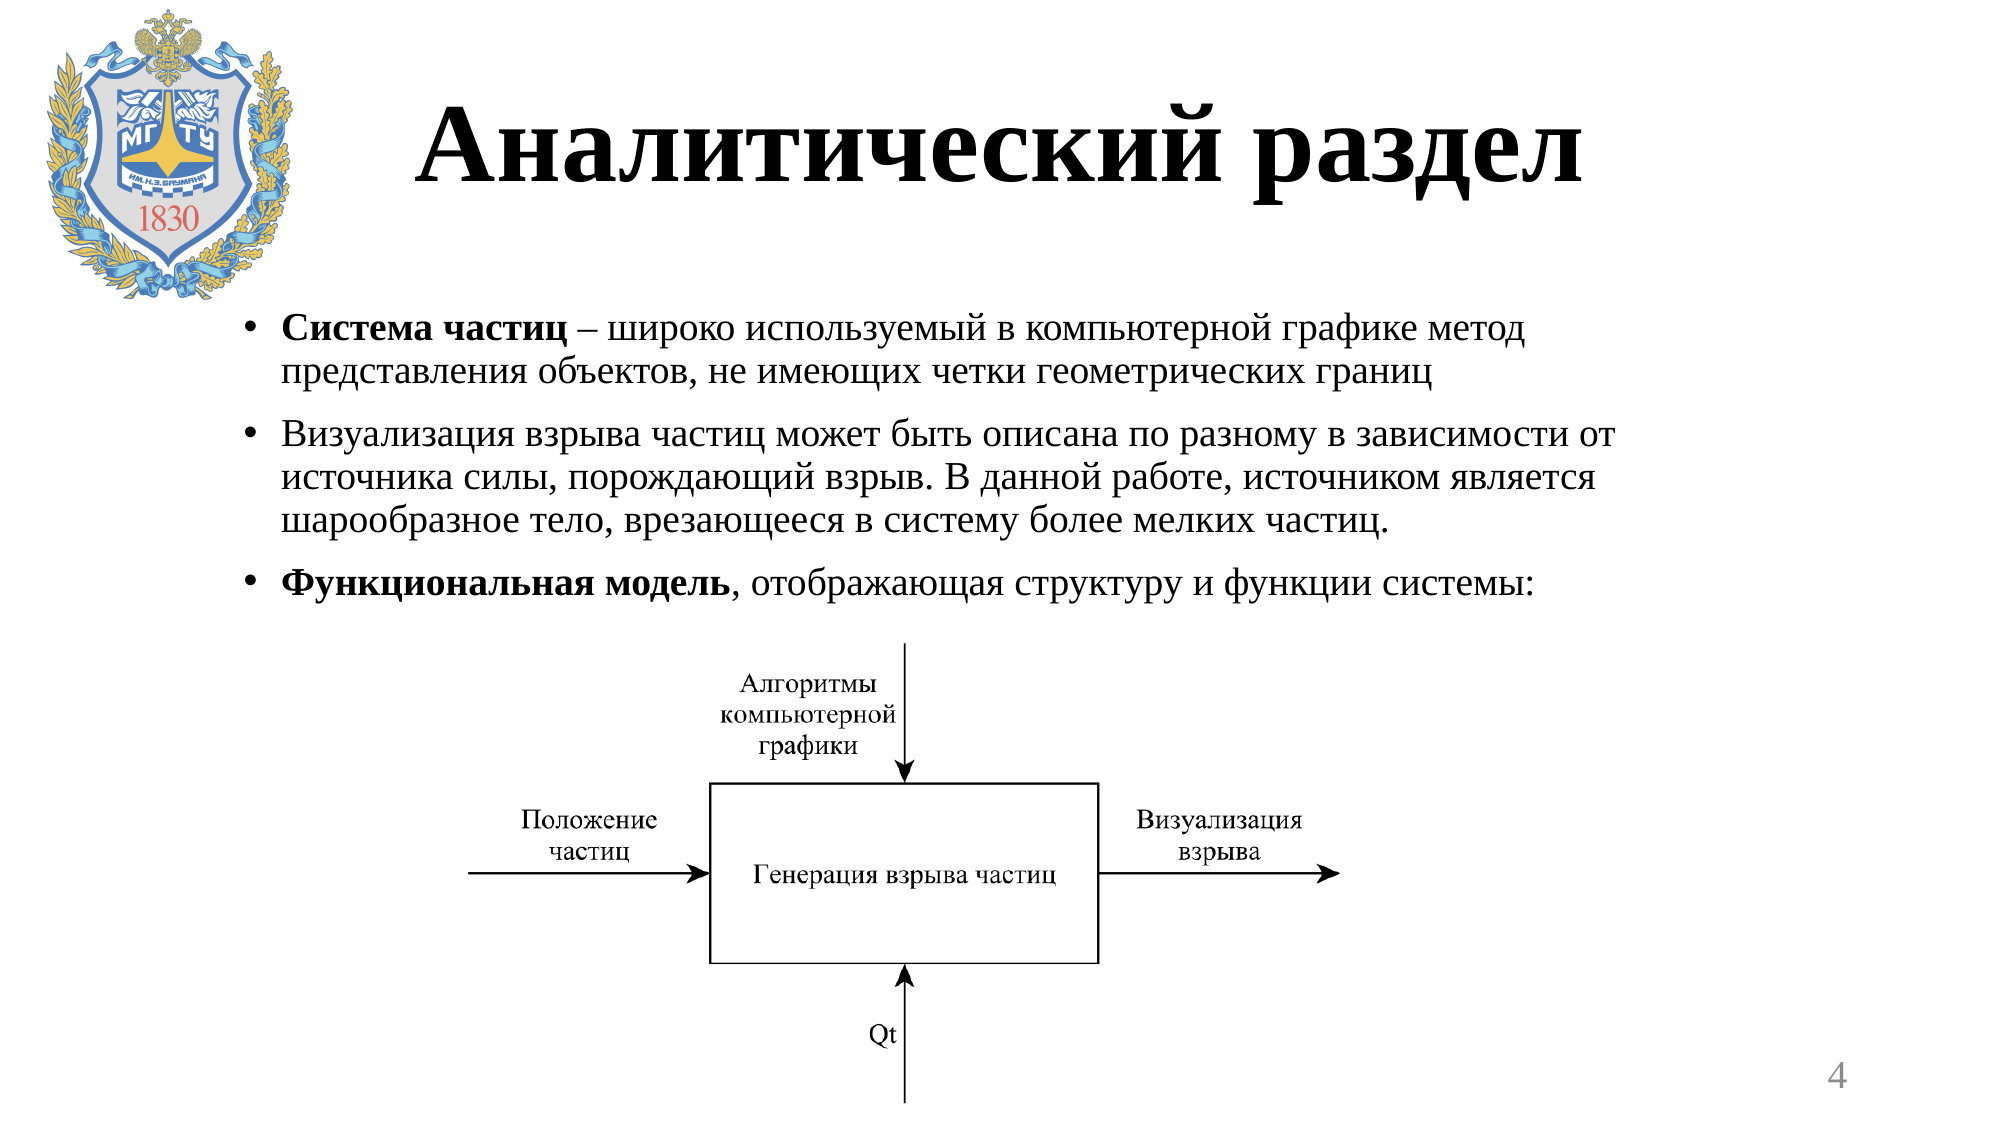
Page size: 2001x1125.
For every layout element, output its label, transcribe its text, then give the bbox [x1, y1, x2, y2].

slide_number 4 [1412, 1042, 1863, 1103]
text_box Система частиц – широко используемый в компьютерной графике метод представления объектов, не имеющих четки геометрических границ Визуализация взрыва частиц может быть описана по разному в зависимости от источника силы, порождающий взрыв. В данной работе, источником является шарообразное тело, врезающееся в систему более мелких частиц. Функциональная модель, отобра­жающая структуру и функции системы: [228, 299, 1772, 627]
picture [46, 9, 293, 300]
picture [466, 641, 1356, 1108]
text_box Аналитический раздел [386, 76, 1614, 232]
